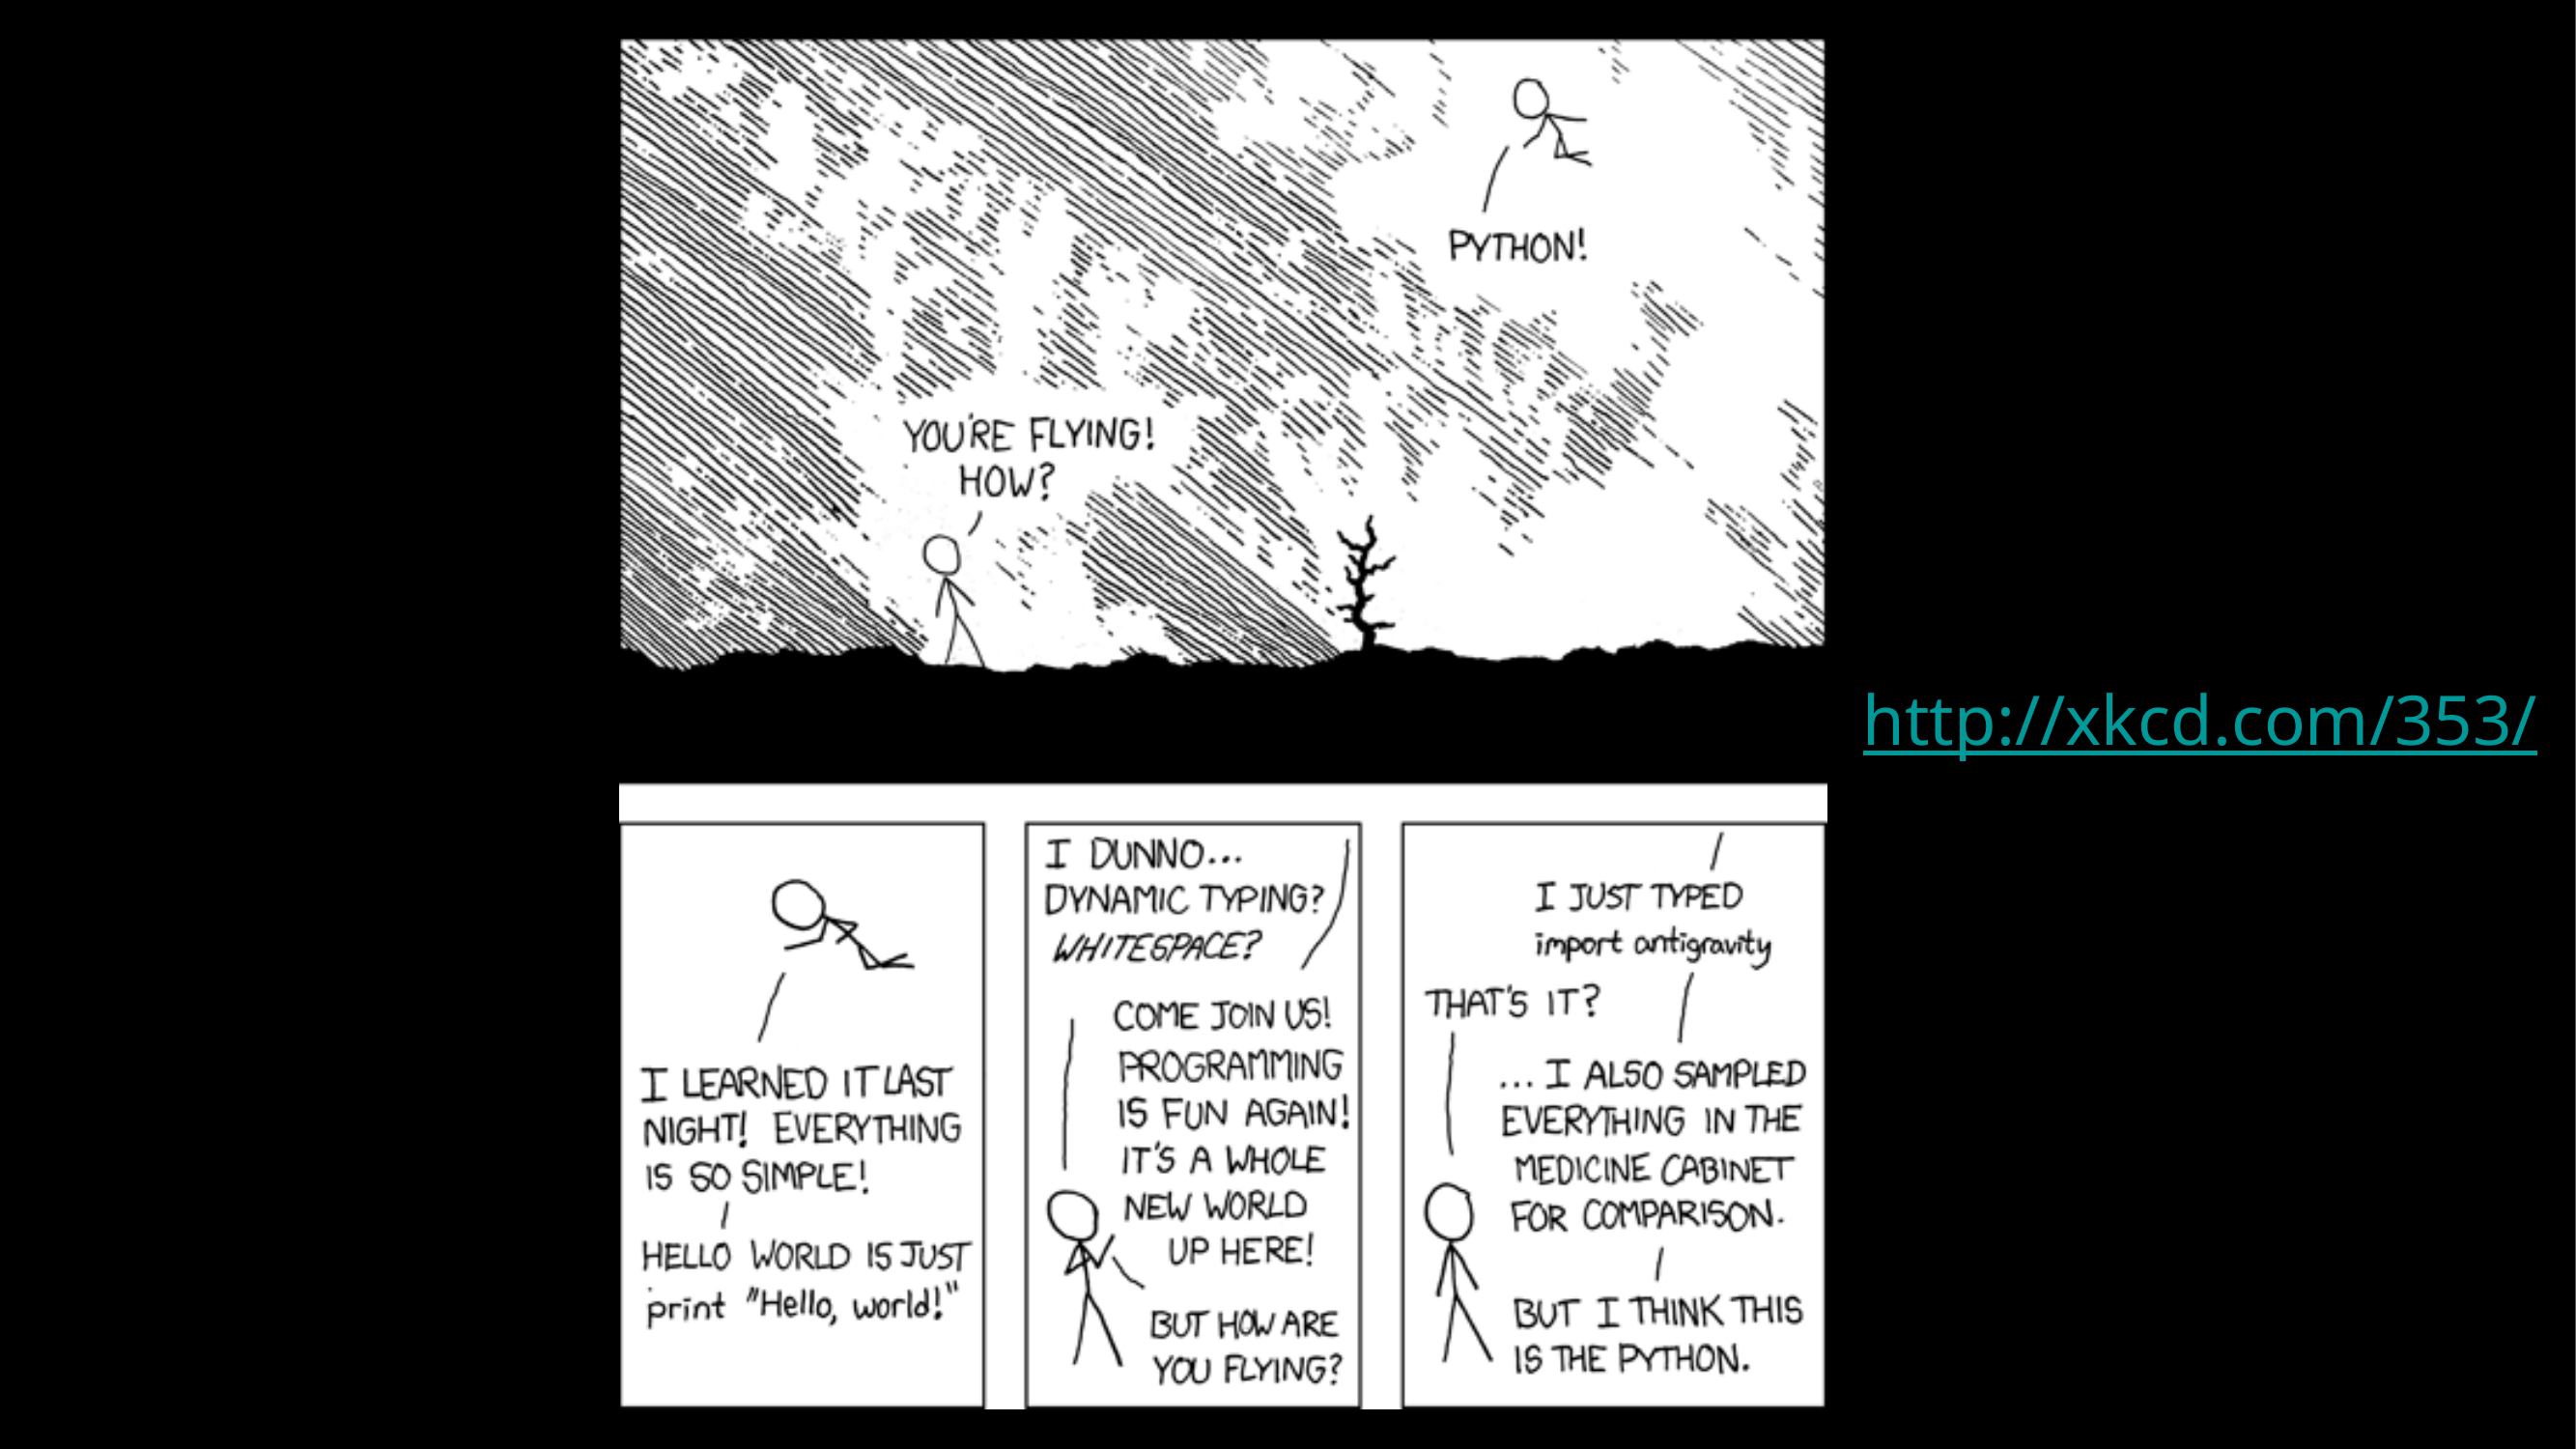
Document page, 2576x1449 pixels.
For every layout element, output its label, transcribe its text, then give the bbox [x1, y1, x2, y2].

text_box http://xkcd.com/353/ [1839, 673, 2562, 773]
picture [619, 38, 1827, 1409]
